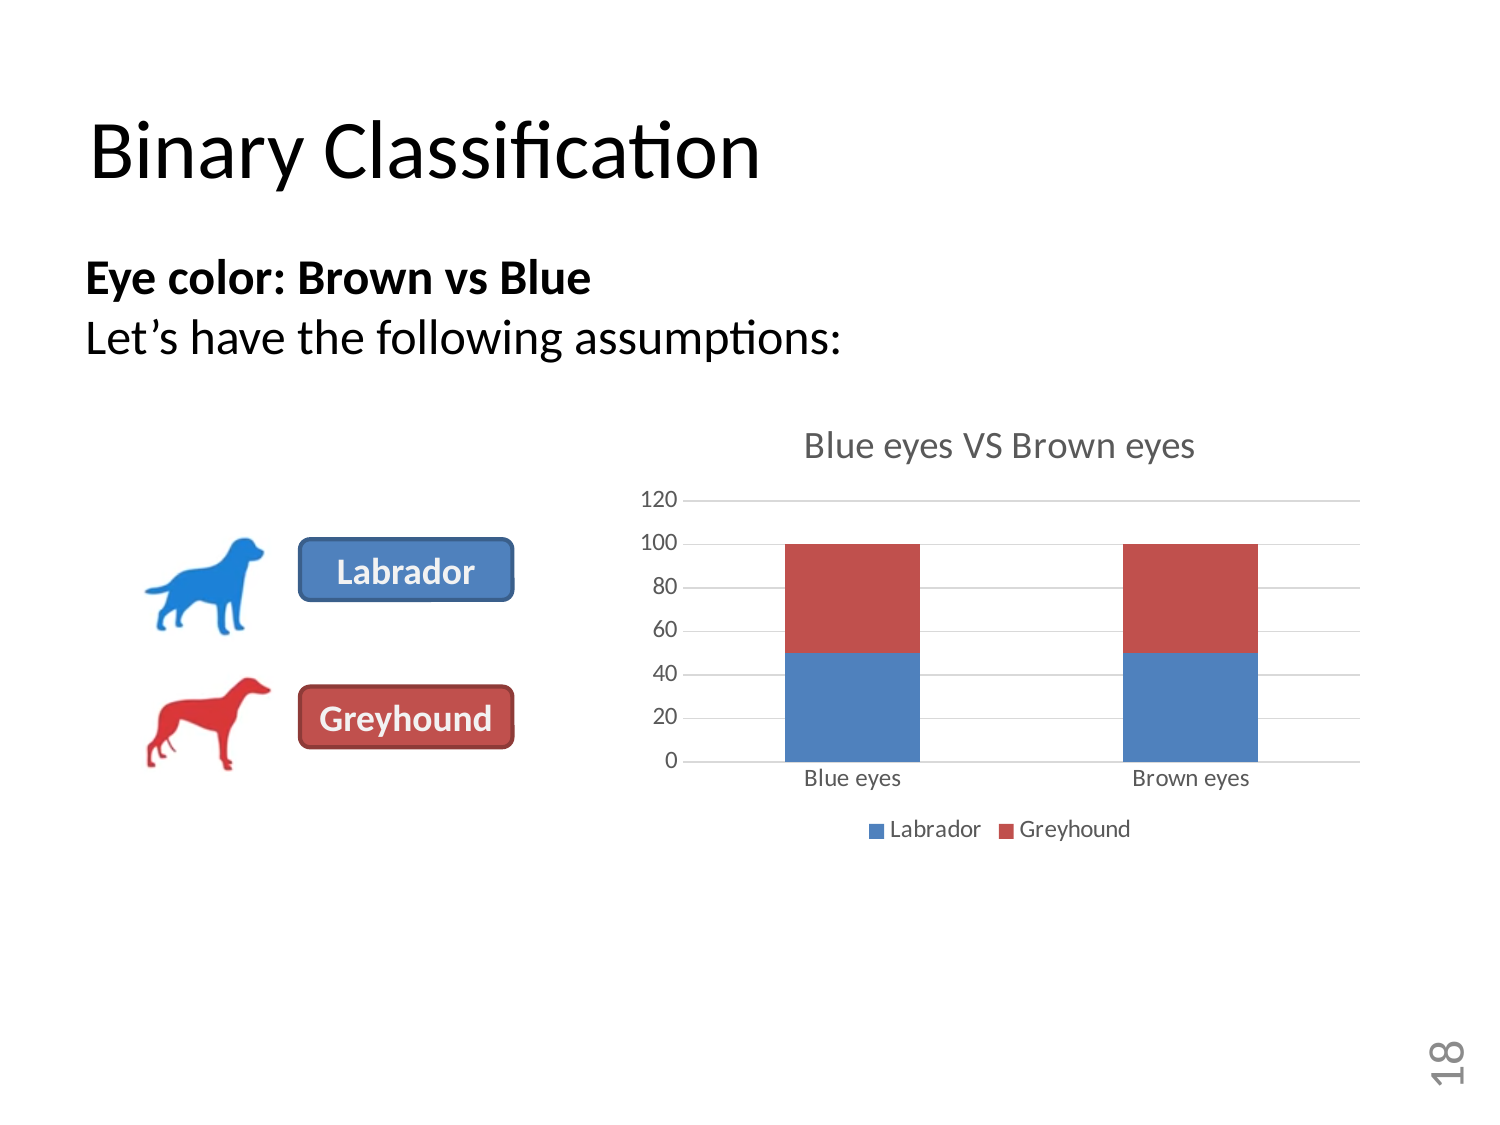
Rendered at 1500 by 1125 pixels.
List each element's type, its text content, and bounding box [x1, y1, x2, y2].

text_box Greyhound [297, 684, 515, 750]
text_box Binary Classification [74, 87, 1438, 203]
text_box Labrador [297, 537, 515, 603]
slide_number 18 [1412, 1025, 1475, 1125]
text_box Eye color: Brown vs Blue Let’s have the following assumptions: [70, 237, 1434, 373]
chart [624, 399, 1376, 851]
picture [140, 657, 275, 792]
picture [140, 519, 275, 654]
